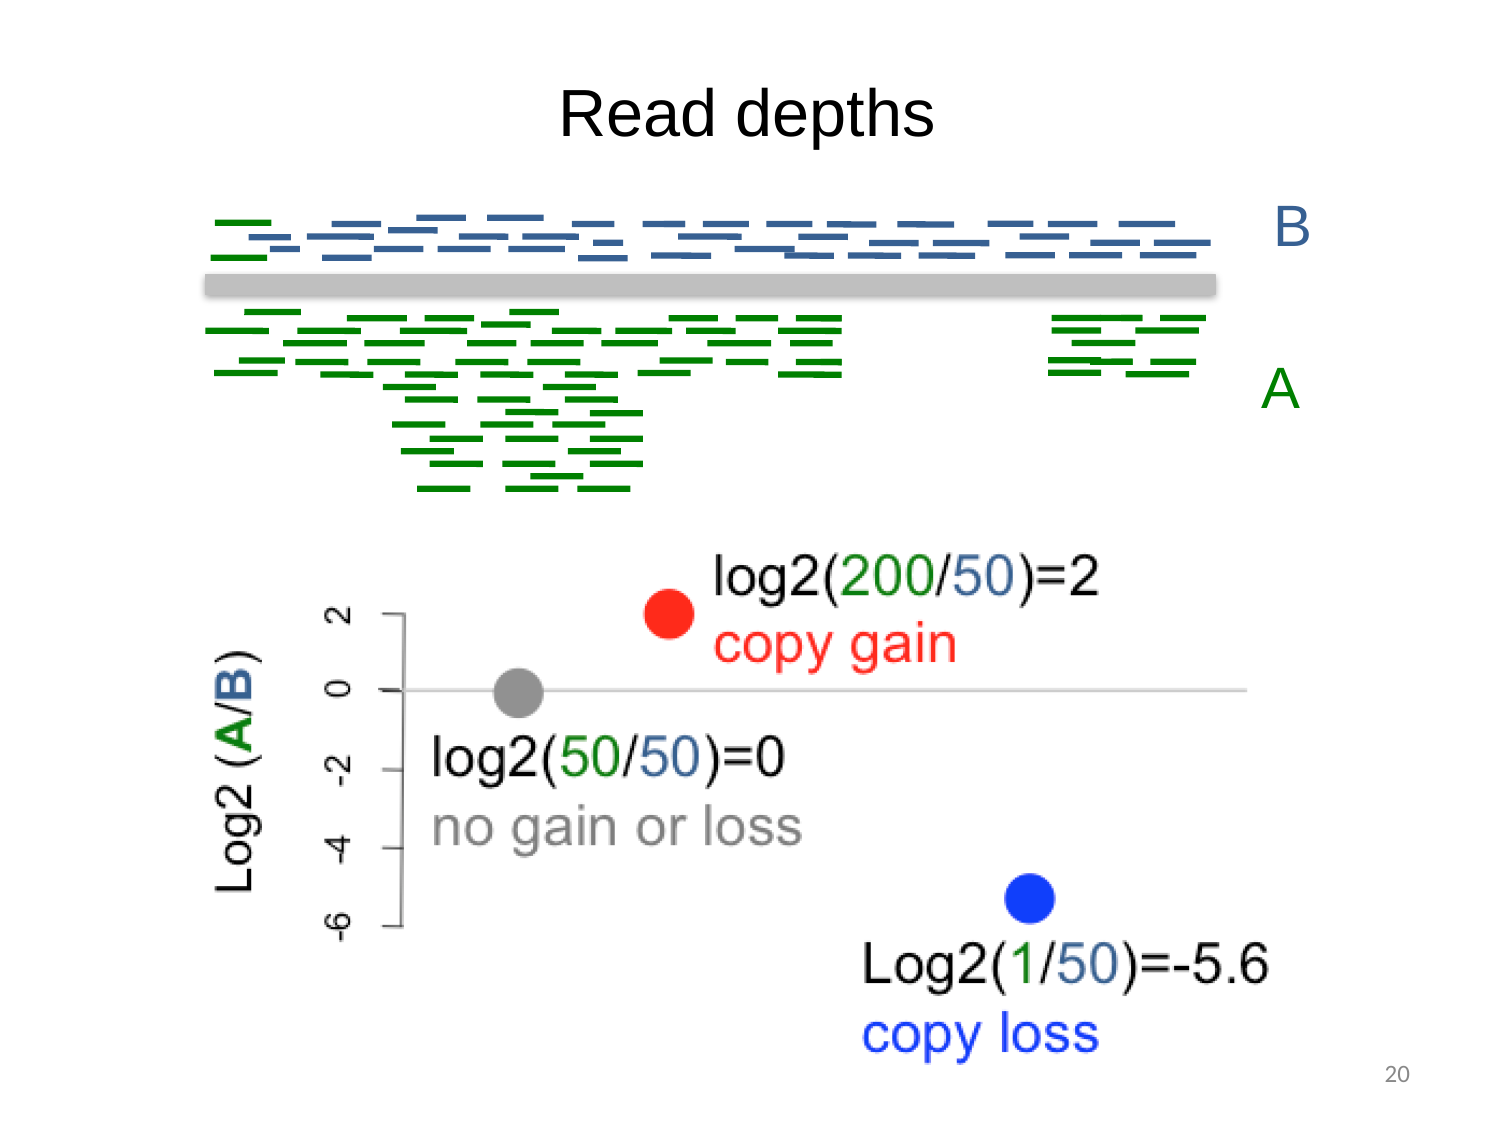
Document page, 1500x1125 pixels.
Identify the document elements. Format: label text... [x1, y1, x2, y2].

text_box [205, 274, 1216, 295]
picture [190, 522, 1329, 1093]
text_box A [1246, 342, 1316, 428]
title Read depths [72, 50, 1423, 170]
text_box B [1259, 181, 1328, 266]
slide_number 20 [1074, 1042, 1425, 1103]
